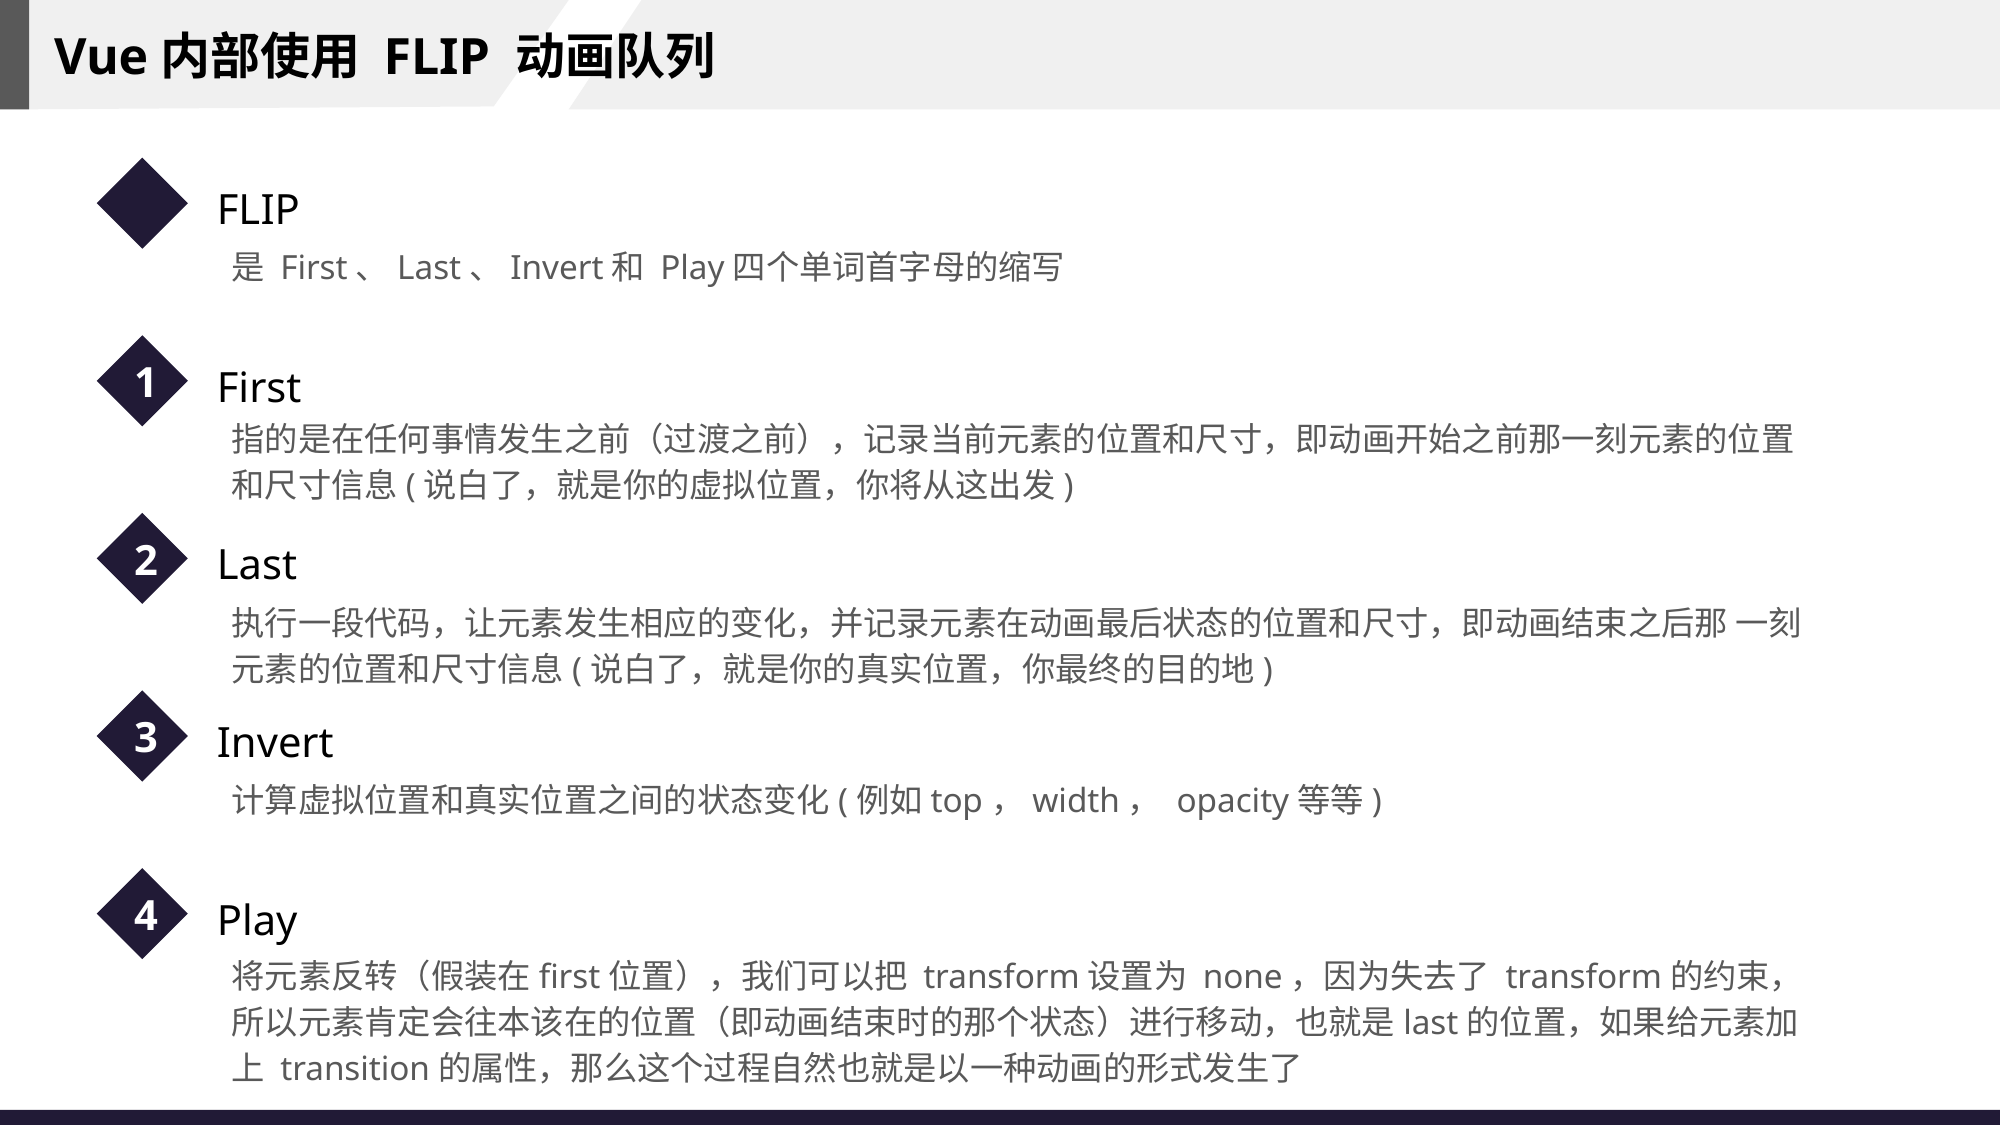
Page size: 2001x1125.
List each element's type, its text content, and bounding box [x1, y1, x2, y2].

text_box Invert [216, 705, 722, 766]
text_box 是 First、Last、Invert和 Play四个单词首字母的缩写 [216, 233, 1835, 295]
text_box 3 [95, 689, 190, 783]
text_box [0, 0, 30, 111]
text_box 指的是在任何事情发生之前（过渡之前），记录当前元素的位置和尺寸，即动画开始之前那一刻元素的位置和尺寸信息(说白了，就是你的虚拟位置，你将从这出发) [216, 405, 1835, 512]
text_box Play [216, 883, 722, 944]
text_box FLIP [216, 172, 667, 233]
text_box 执行一段代码，让元素发生相应的变化，并记录元素在动画最后状态的位置和尺寸，即动画结束之后那 一刻元素的位置和尺寸信息(说白了，就是你的真实位置，你最终的目的地) [216, 588, 1835, 696]
text_box 4 [95, 866, 190, 961]
text_box 计算虚拟位置和真实位置之间的状态变化(例如top，width， opacity等等) [216, 766, 1835, 827]
text_box Vue内部使用 FLIP 动画队列 [39, 17, 731, 93]
text_box Last [216, 528, 722, 589]
text_box First [216, 350, 722, 411]
text_box 1 [95, 333, 190, 428]
text_box 将元素反转（假装在first位置），我们可以把 transform设置为 none，因为失去了 transform的约束， 所以元素肯定会往本该在的位置（即动画结束时的那个状态）进行移动，也就是last的位置，如果给元素加上 transition的属性，那么这个过程自然也就是以一种动画的形式发生了 [216, 942, 1835, 1095]
text_box [30, 0, 570, 111]
text_box 2 [95, 511, 190, 606]
text_box [0, 1109, 2000, 1125]
text_box [566, 0, 2000, 111]
text_box [95, 156, 190, 251]
